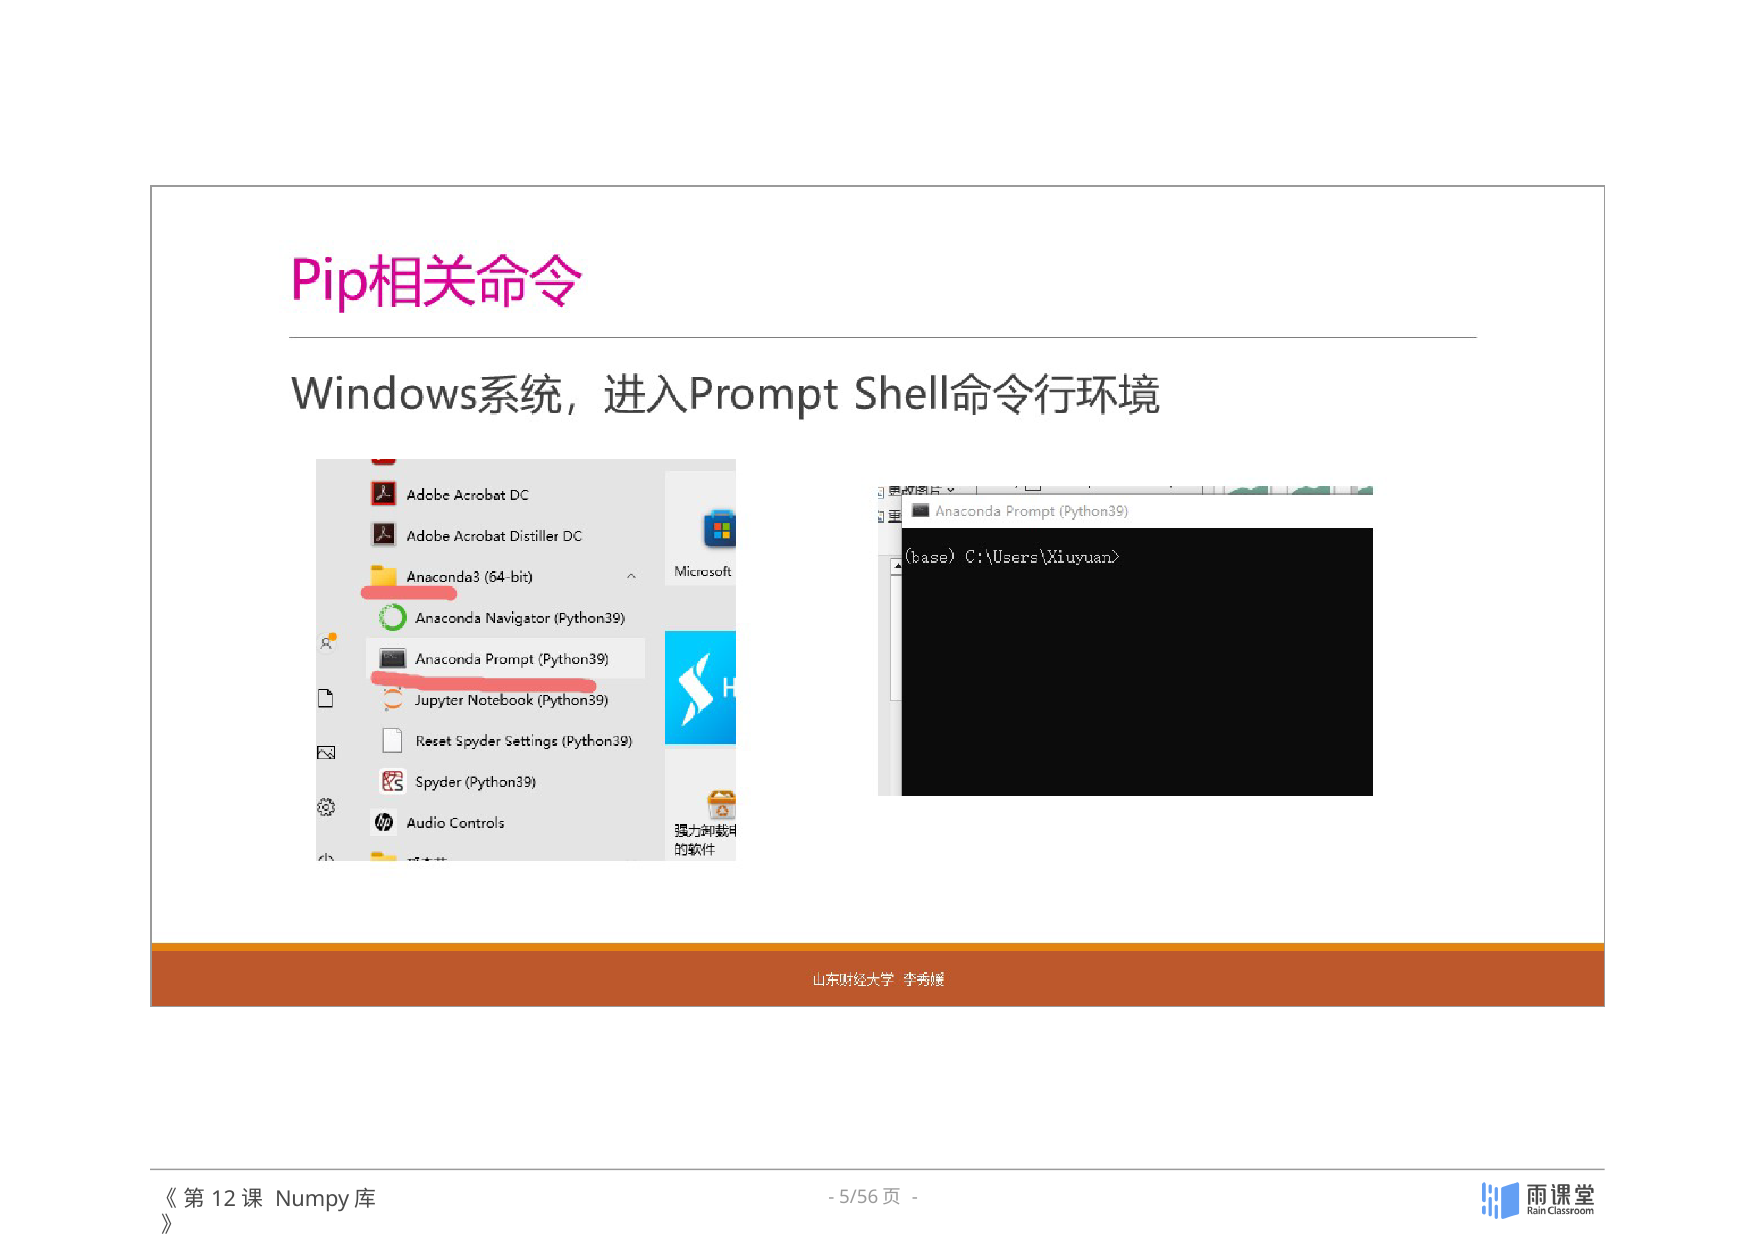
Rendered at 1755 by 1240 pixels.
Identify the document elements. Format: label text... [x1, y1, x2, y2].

slide_number - 5/56页 - [826, 1181, 929, 1240]
picture [1482, 1182, 1594, 1219]
picture [149, 185, 1605, 1007]
footer 《 第12课 Numpy库 》 [153, 1181, 390, 1240]
